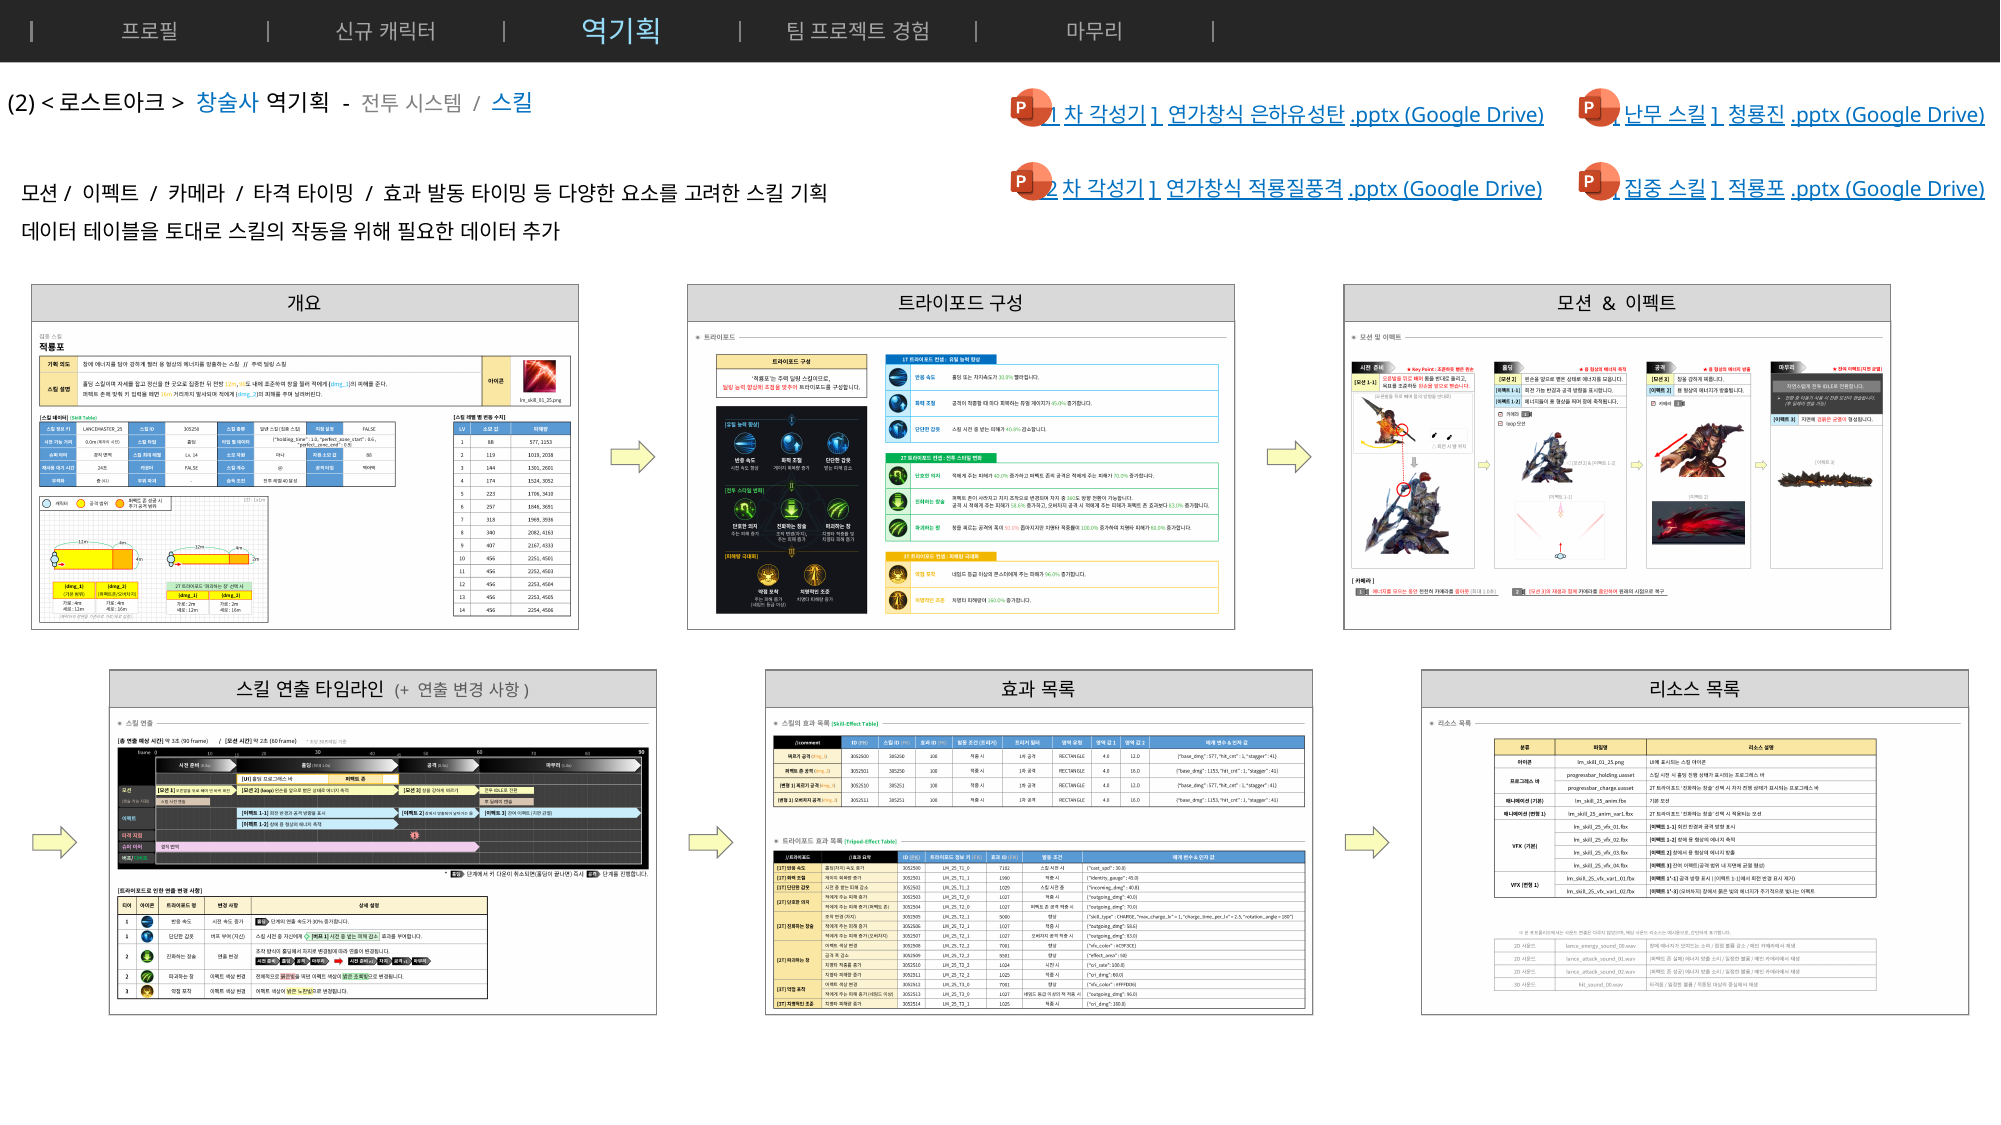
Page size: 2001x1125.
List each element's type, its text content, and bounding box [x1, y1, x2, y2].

text_box (2) <로스트아크> 창술사 역기획 - 전투 시스템 / 스킬 [7, 88, 534, 116]
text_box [1578, 87, 1970, 201]
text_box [0, 0, 2000, 64]
text_box 모션/ 이펙트 / 카메라 / 타격 타이밍 / 효과 발동 타이밍 등 다양한 요소를 고려한 스킬 기획 데이터 테이블을 토대로 스킬의 작동을 위해 필요한 데이터 추가 [0, 180, 835, 244]
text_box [1010, 87, 1525, 128]
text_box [30, 283, 1970, 1016]
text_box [1010, 161, 1525, 201]
